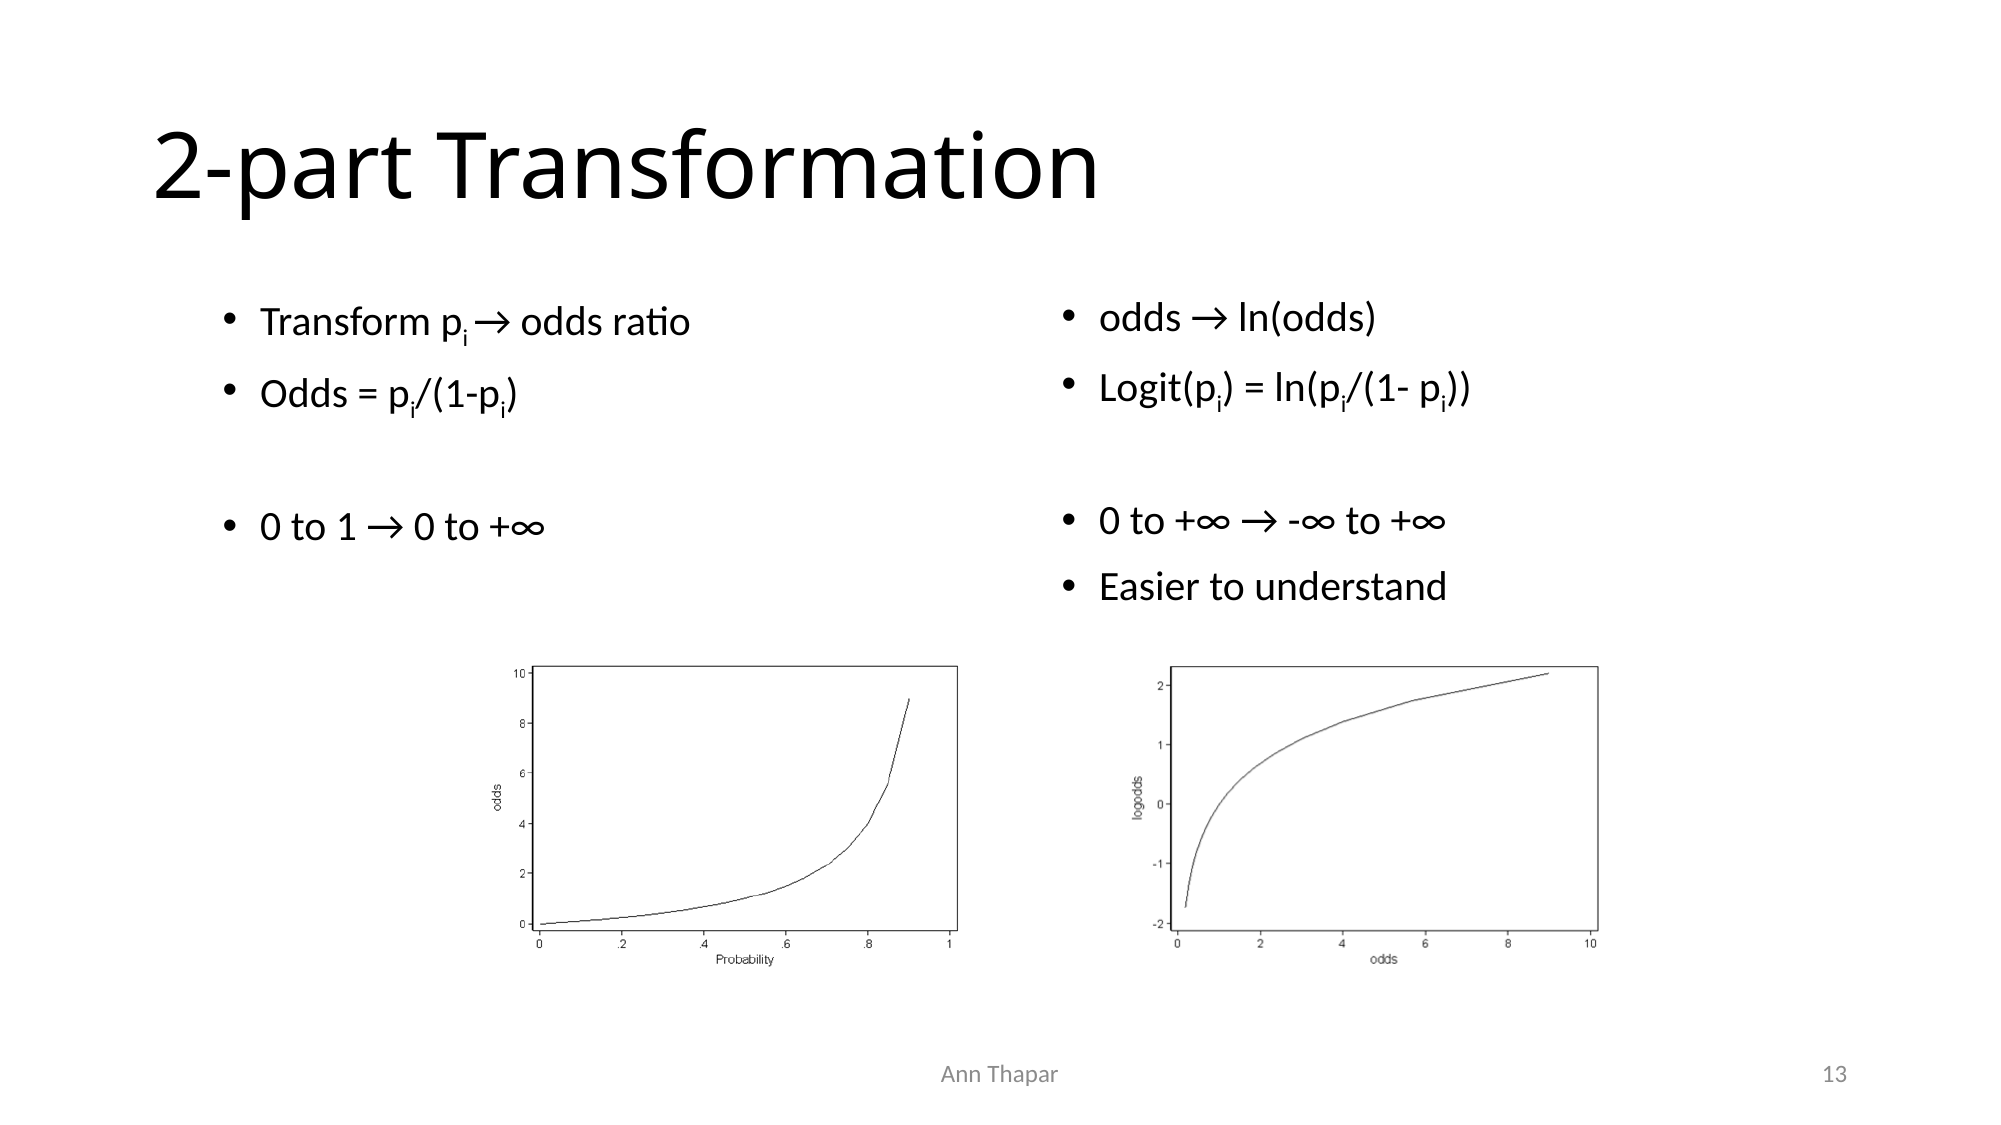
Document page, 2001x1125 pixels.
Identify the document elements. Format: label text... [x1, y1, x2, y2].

title 2-part Transformation [137, 59, 1863, 278]
slide_number 13 [1412, 1042, 1863, 1103]
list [1110, 650, 1613, 988]
list odds → ln(odds) Logit(pi) = ln(pi/(1- pi)) 0 to +∞ → -∞ to +∞ Easier to understand [1046, 287, 1738, 625]
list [469, 649, 972, 988]
footer Ann Thapar [662, 1042, 1338, 1103]
